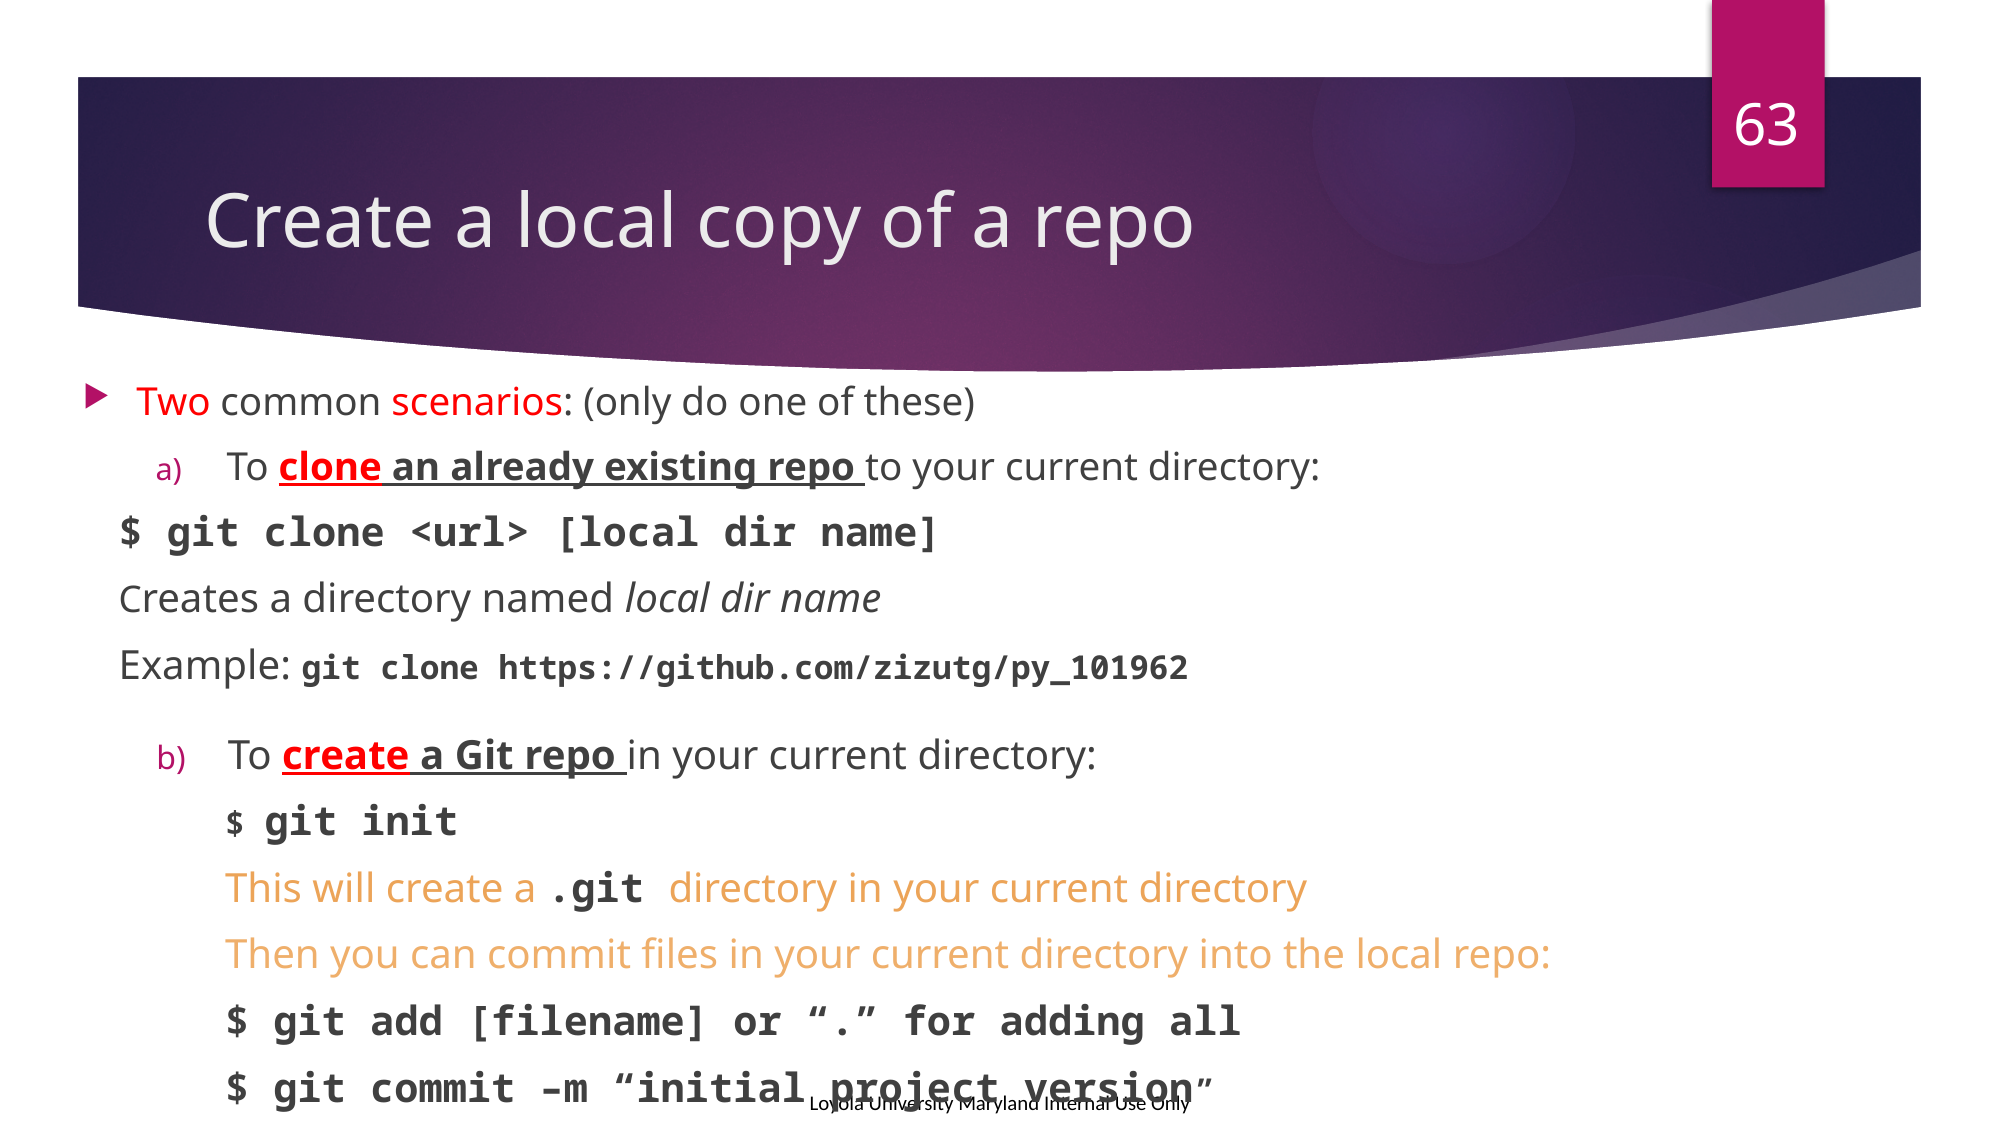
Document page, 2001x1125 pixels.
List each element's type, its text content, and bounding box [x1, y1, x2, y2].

list Two common scenarios: (only do one of these) To clone an already existing repo to your current directory: $ git clone <url> [local dir name] Creates a directory named local dir name Example: git clone https://github.com/zizutg/py_101962 To create a Git repo in your current directory: $ git init This will create a .git directory in your current directory Then you can commit files in your current directory into the local repo: $ git add [filename] or “.” for adding all $ git commit –m “initial project version” [67, 369, 1895, 1125]
slide_number 63 [1698, 48, 1836, 175]
title Create a local copy of a repo [189, 159, 1627, 276]
